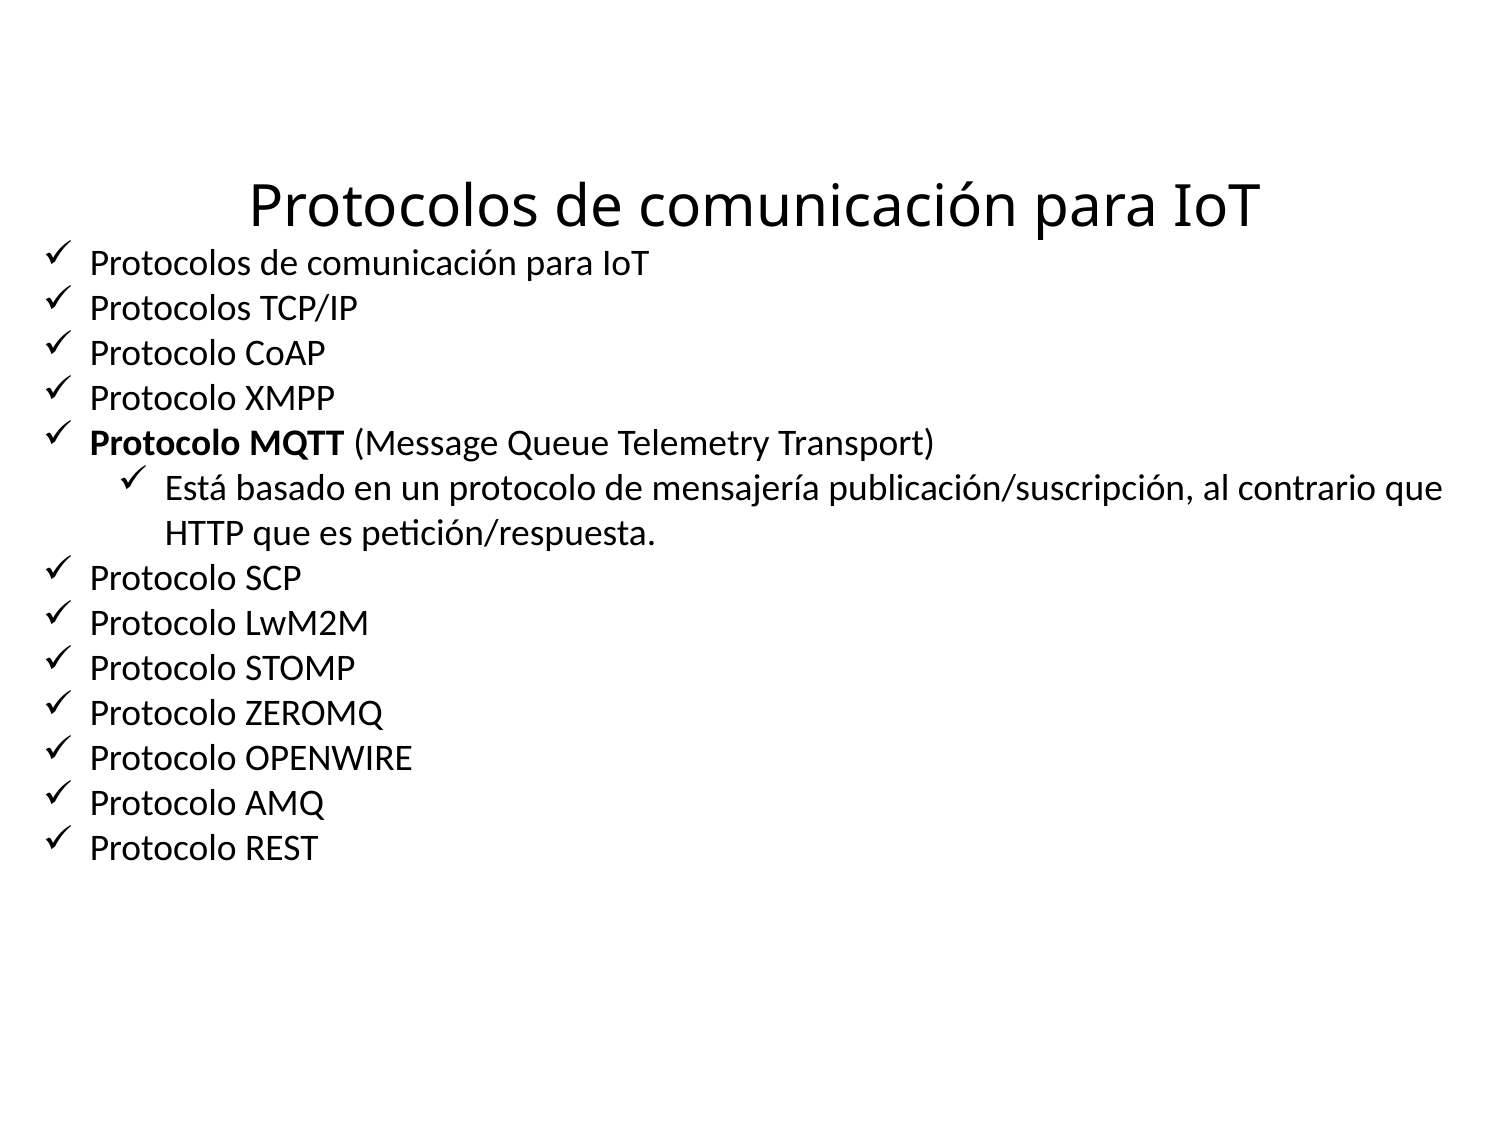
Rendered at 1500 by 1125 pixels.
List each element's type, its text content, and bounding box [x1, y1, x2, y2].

text_box Protocolos de comunicación para IoT Protocolos de comunicación para IoT Protocolos TCP/IP Protocolo CoAP Protocolo XMPP Protocolo MQTT (Message Queue Telemetry Transport) Está basado en un protocolo de mensajería publicación/suscripción, al contrario que HTTP que es petición/respuesta. Protocolo SCP Protocolo LwM2M Protocolo STOMP Protocolo ZEROMQ Protocolo OPENWIRE Protocolo AMQ Protocolo REST [28, 160, 1482, 876]
